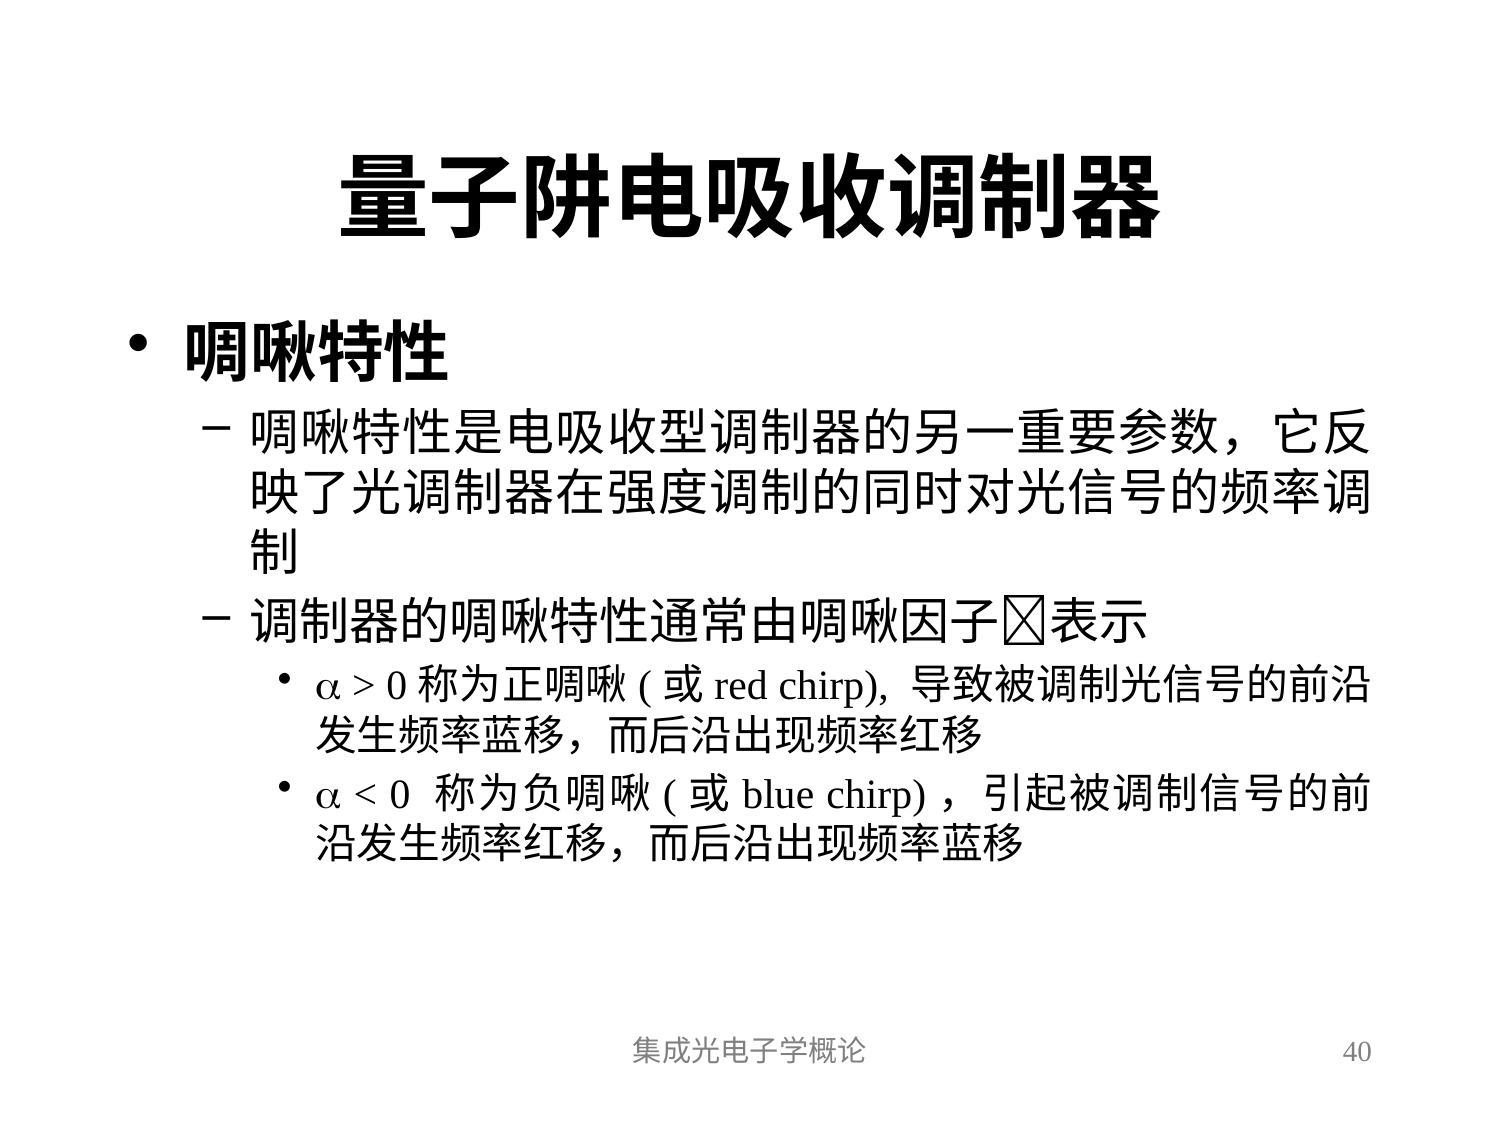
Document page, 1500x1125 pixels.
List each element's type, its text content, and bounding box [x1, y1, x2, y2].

slide_number 40 [1074, 1024, 1388, 1101]
footer 集成光电子学概论 [512, 1024, 988, 1101]
list 啁啾特性 啁啾特性是电吸收型调制器的另一重要参数，它反映了光调制器在强度调制的同时对光信号的频率调制 调制器的啁啾特性通常由啁啾因子表示  > 0称为正啁啾(或red chirp), 导致被调制光信号的前沿发生频率蓝移，而后沿出现频率红移  < 0 称为负啁啾(或blue chirp)，引起被调制信号的前沿发生频率红移，而后沿出现频率蓝移 [112, 302, 1388, 978]
title 量子阱电吸收调制器 [112, 99, 1388, 288]
